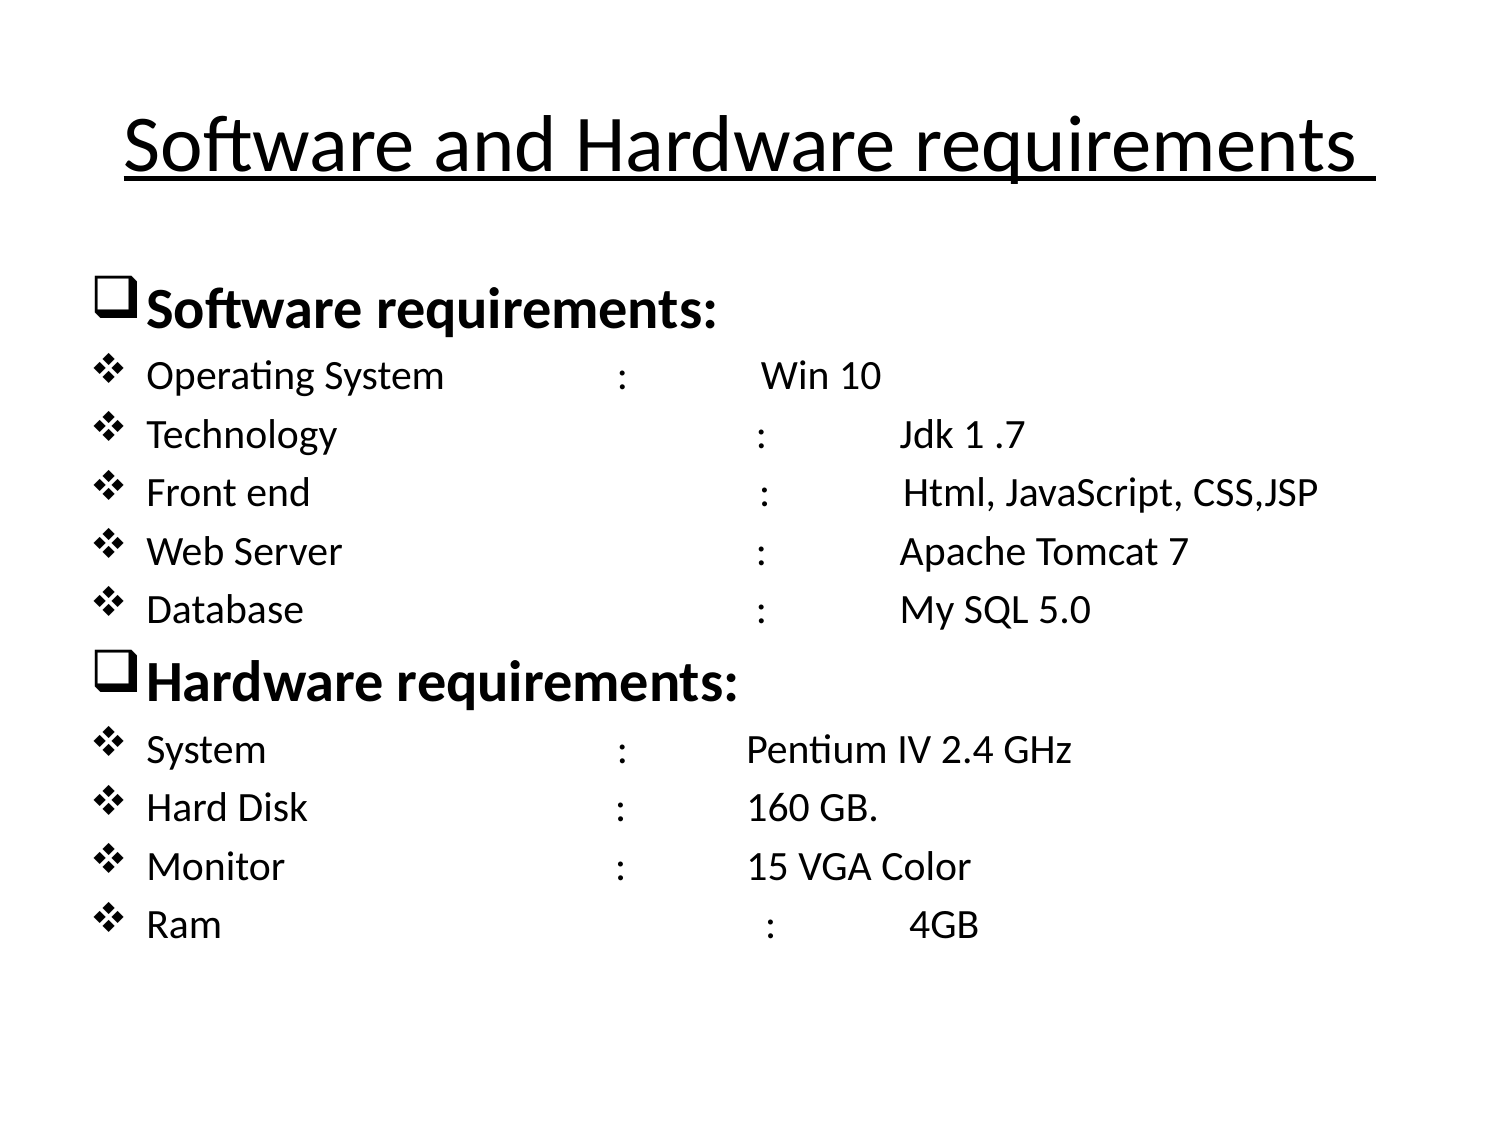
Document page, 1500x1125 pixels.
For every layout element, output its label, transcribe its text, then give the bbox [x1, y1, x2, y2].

list Software requirements: Operating System : Win 10 Technology : Jdk 1 .7 Front end : Html, JavaScript, CSS,JSP Web Server : Apache Tomcat 7 Database : My SQL 5.0 Hardware requirements: System : Pentium IV 2.4 GHz Hard Disk : 160 GB. Monitor : 15 VGA Color Ram : 4GB [75, 262, 1425, 1005]
title Software and Hardware requirements [75, 45, 1425, 233]
